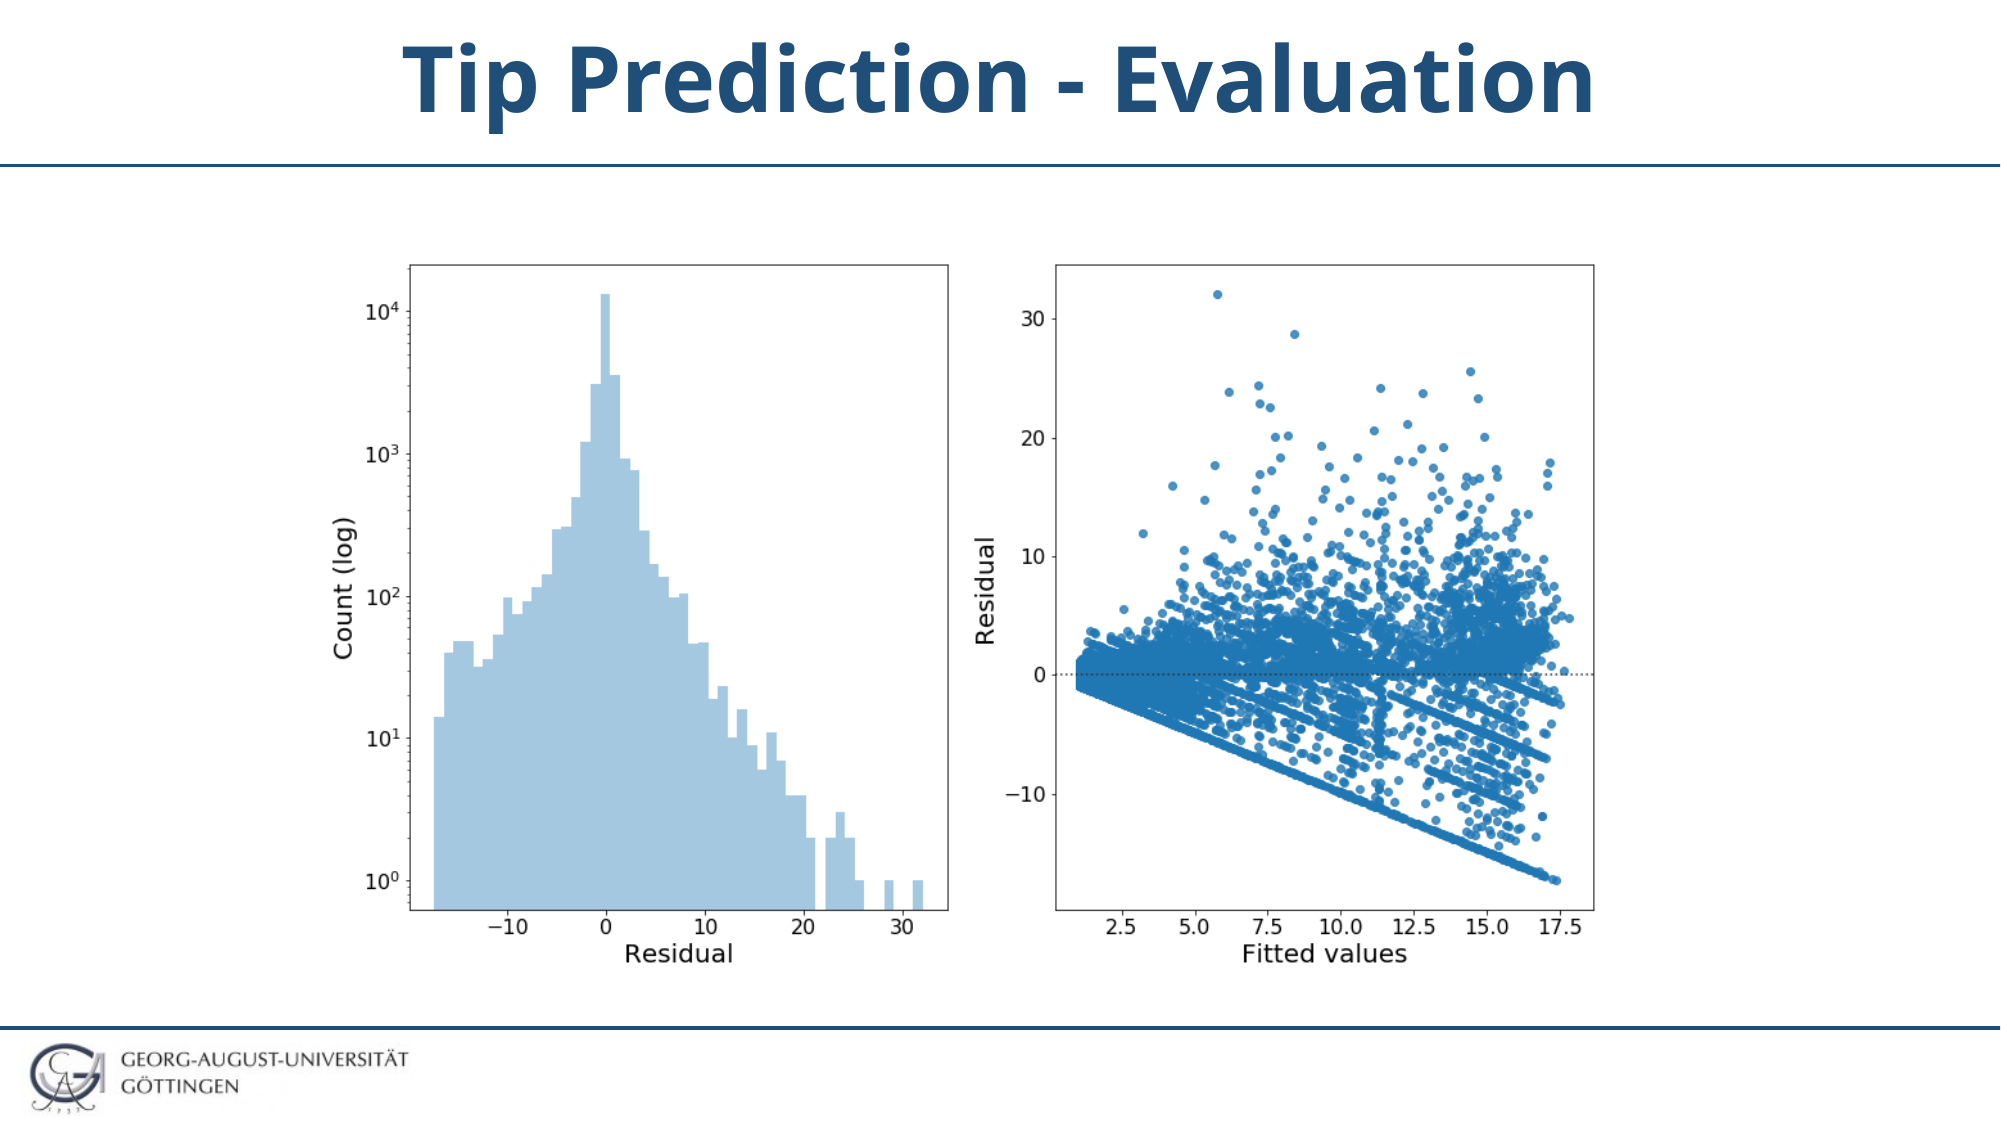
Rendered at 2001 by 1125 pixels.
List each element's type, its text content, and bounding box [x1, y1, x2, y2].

picture [20, 1042, 416, 1117]
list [262, 181, 1741, 1014]
title Tip Prediction - Evaluation [0, 0, 2000, 166]
